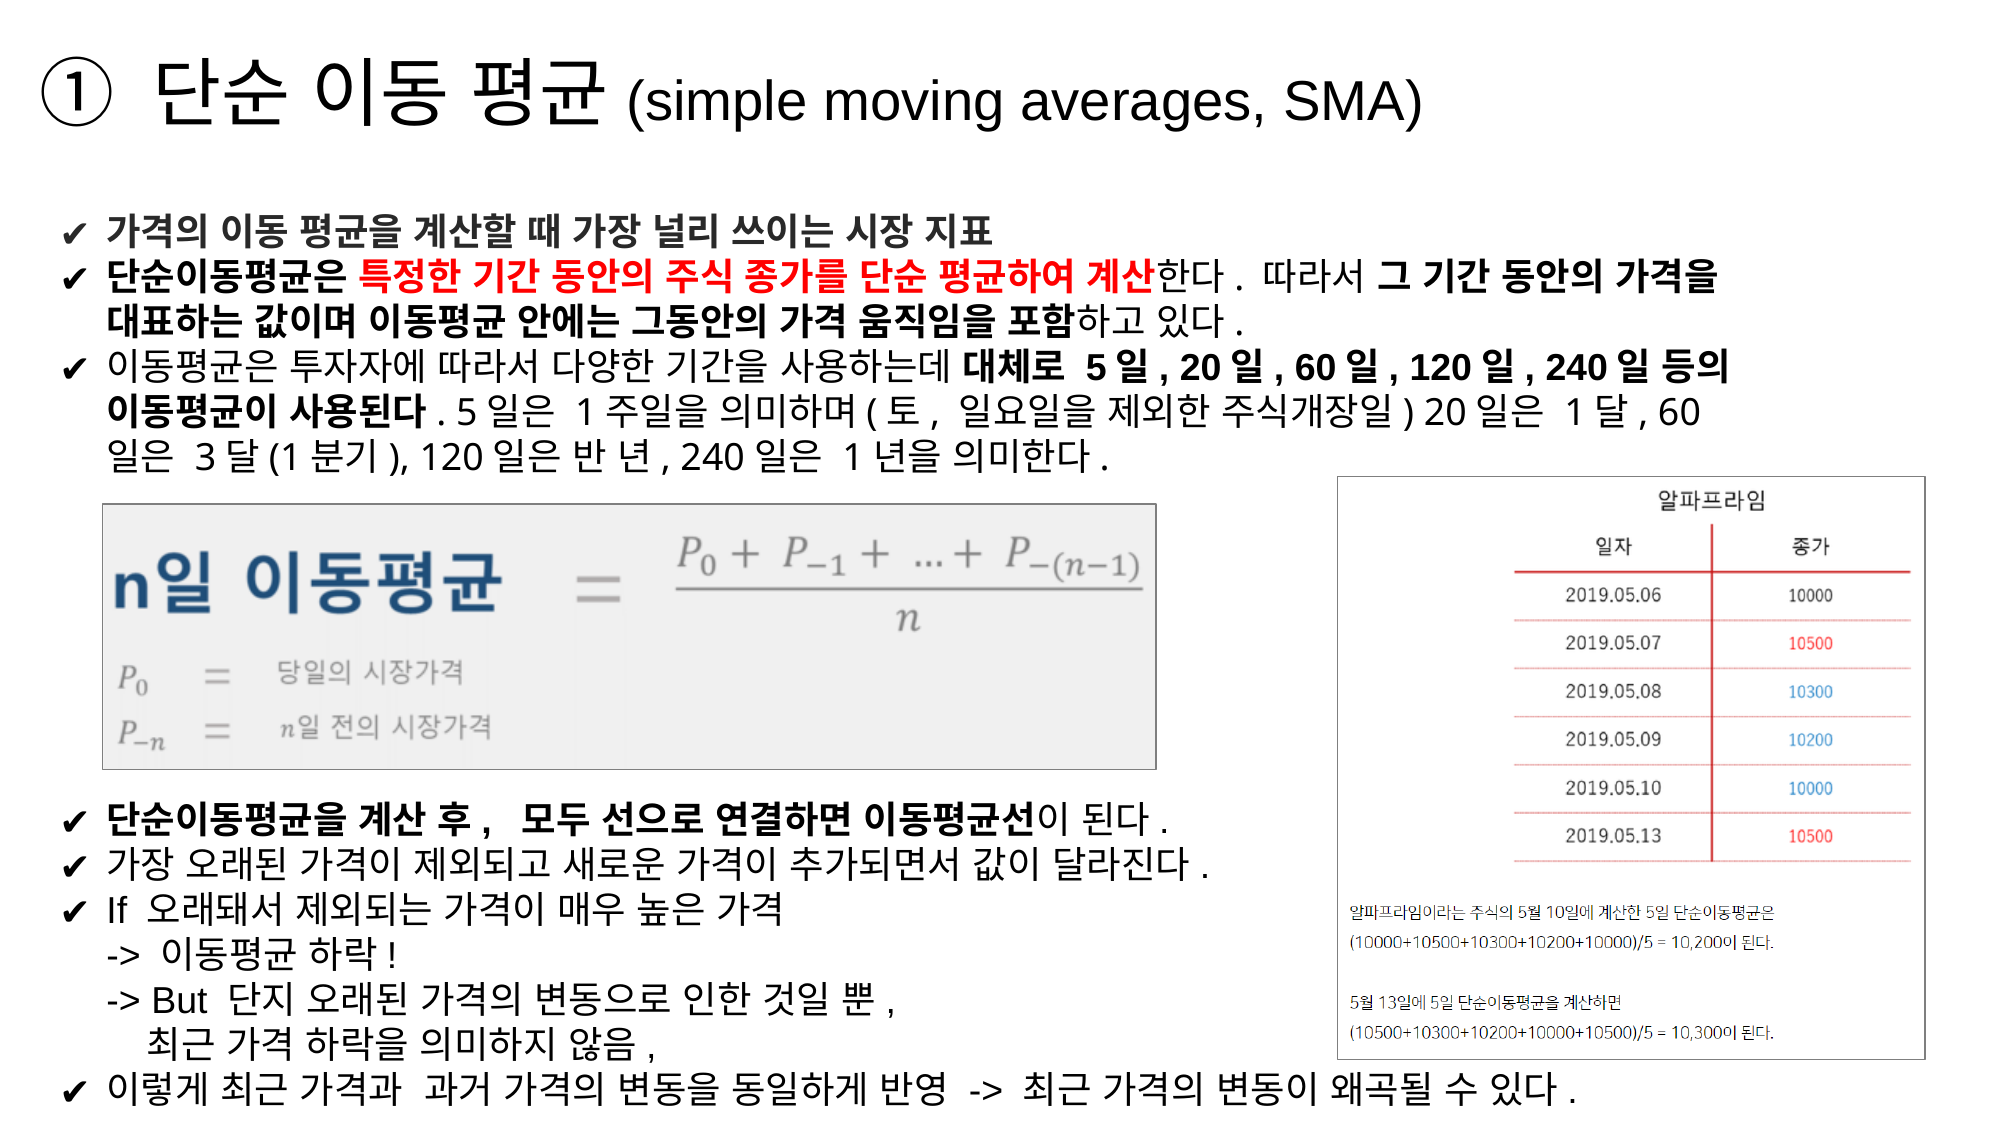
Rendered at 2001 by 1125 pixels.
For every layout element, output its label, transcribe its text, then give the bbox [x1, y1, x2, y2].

picture [1338, 476, 1925, 1059]
picture [103, 504, 1156, 769]
title ① 단순 이동 평균(simple moving averages, SMA) [24, 22, 1649, 170]
text_box 가격의 이동 평균을 계산할 때 가장 널리 쓰이는 시장 지표 단순이동평균은 특정한 기간 동안의 주식 종가를 단순 평균하여 계산한다. 따라서 그 기간 동안의 가격을 대표하는 값이며 이동평균 안에는 그동안의 가격 움직임을 포함하고 있다. 이동평균은 투자자에 따라서 다양한 기간을 사용하는데 대체로 5일, 20일, 60일, 120일, 240일 등의 이동평균이 사용된다​. 5일은 1주일을 의미하며(토, 일요일을 제외한 주식개장일) 20일은 1달, 60일은 3달(1분기), 120일은 반 년, 240일은 1년을 의미한다. [44, 200, 1759, 486]
text_box 단순이동평균을 계산 후, 모두 선으로 연결하면 이동평균선이 된다. 가장 오래된 가격이 제외되고 새로운 가격이 추가되면서 값이 달라진다. If 오래돼서 제외되는 가격이 매우 높은 가격 -> 이동평균 하락! -> But 단지 오래된 가격의 변동으로 인한 것일 뿐, 최근 가격 하락을 의미하지 않음, 이렇게 최근 가격과 과거 가격의 변동을 동일하게 반영 -> 최근 가격의 변동이 왜곡될 수 있다. [44, 788, 1669, 1119]
